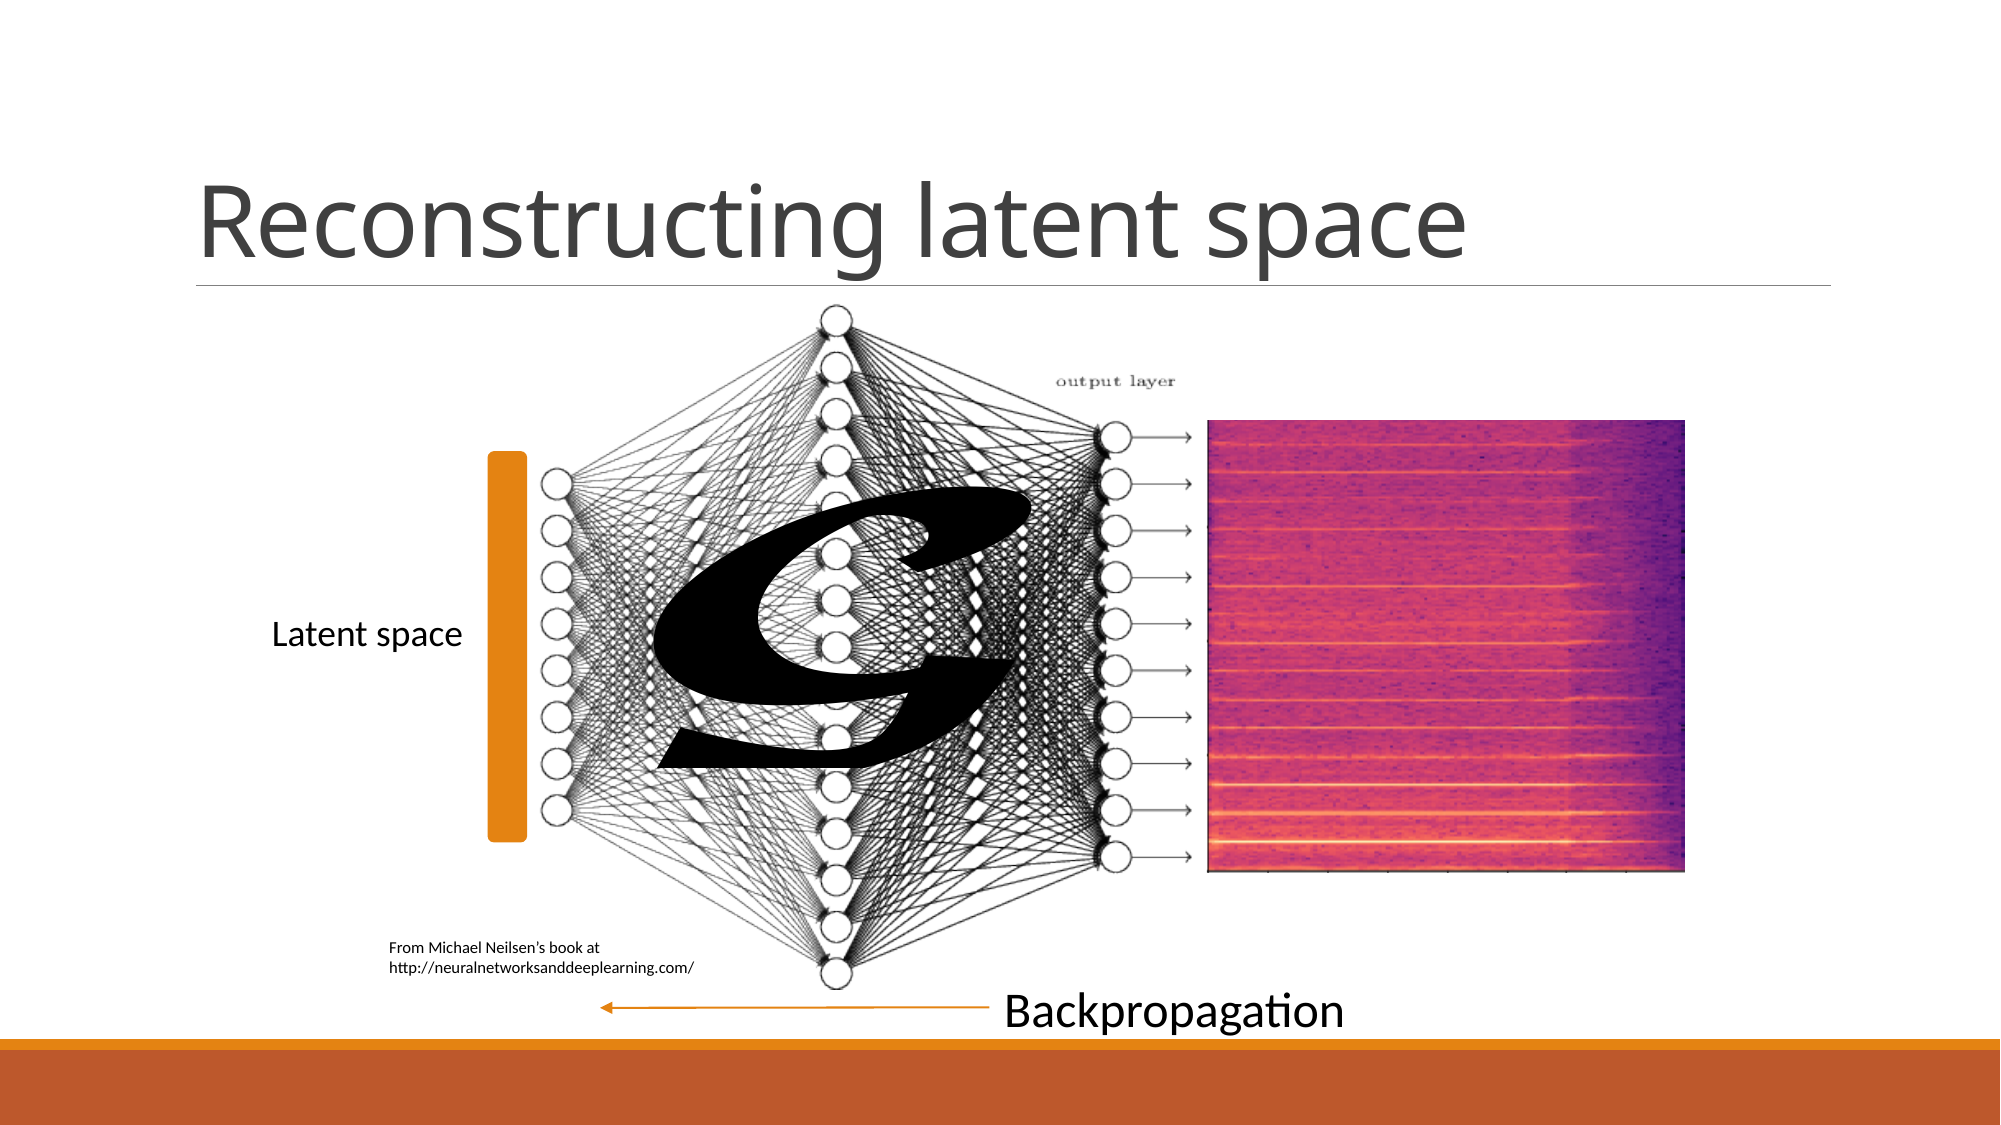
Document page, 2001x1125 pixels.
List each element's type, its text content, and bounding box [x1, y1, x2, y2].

text_box [486, 449, 528, 844]
picture [1206, 420, 1686, 873]
title Reconstructing latent space [180, 47, 1830, 285]
text_box Backpropagation [989, 969, 1408, 1045]
text_box Latent space [257, 601, 504, 661]
text_box From Michael Neilsen’s book at http://neuralnetworksanddeeplearning.com/ [374, 929, 528, 984]
picture [531, 302, 1203, 990]
